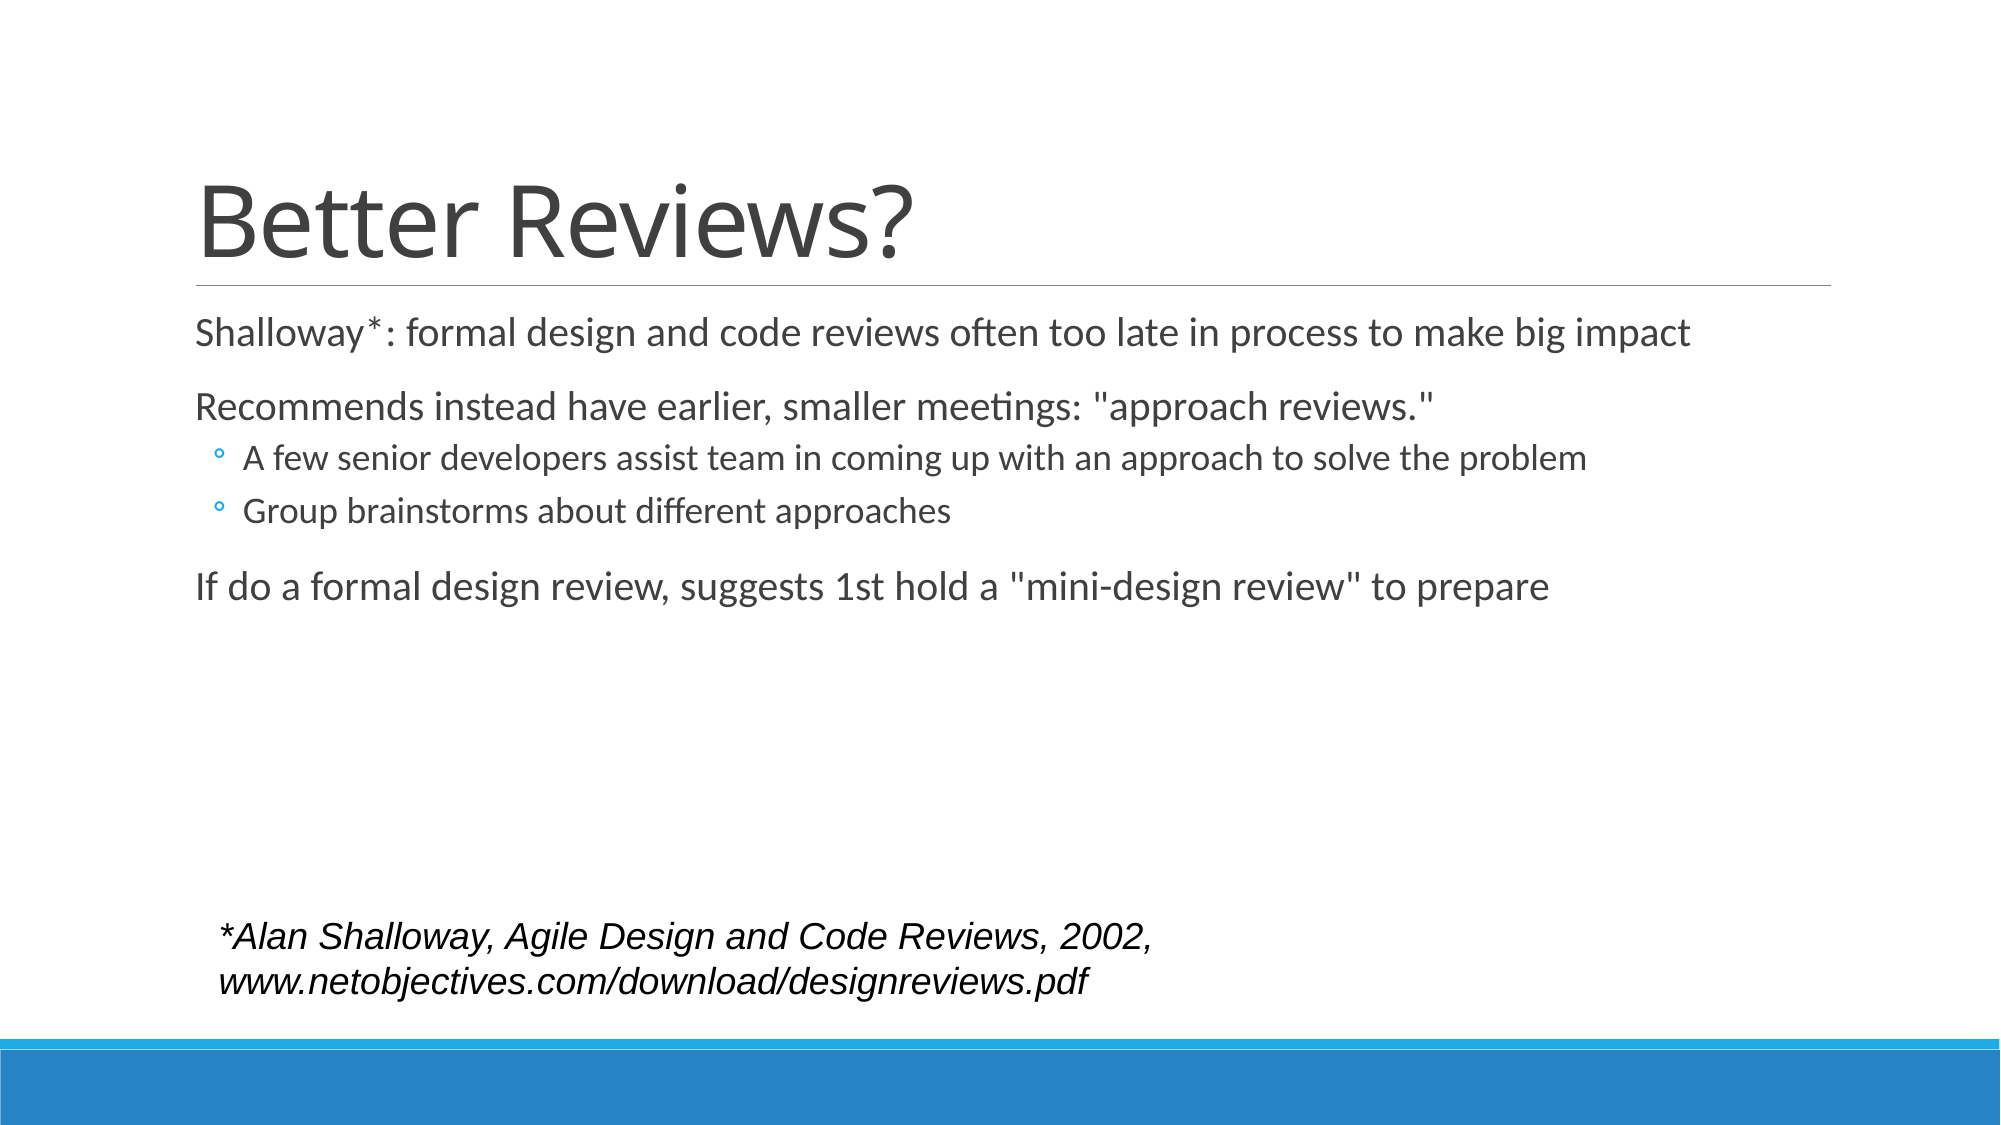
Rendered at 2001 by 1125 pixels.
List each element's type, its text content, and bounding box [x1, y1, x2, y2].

text_box *Alan Shalloway, Agile Design and Code Reviews, 2002, www.netobjectives.com/download/designreviews.pdf [203, 904, 1348, 1010]
title Better Reviews? [180, 47, 1830, 285]
list Shalloway*: formal design and code reviews often too late in process to make big impact Recommends instead have earlier, smaller meetings: "approach reviews." A few senior developers assist team in coming up with an approach to solve the problem Group brainstorms about different approaches If do a formal design review, suggests 1st hold a "mini-design review" to prepare [180, 302, 1830, 963]
